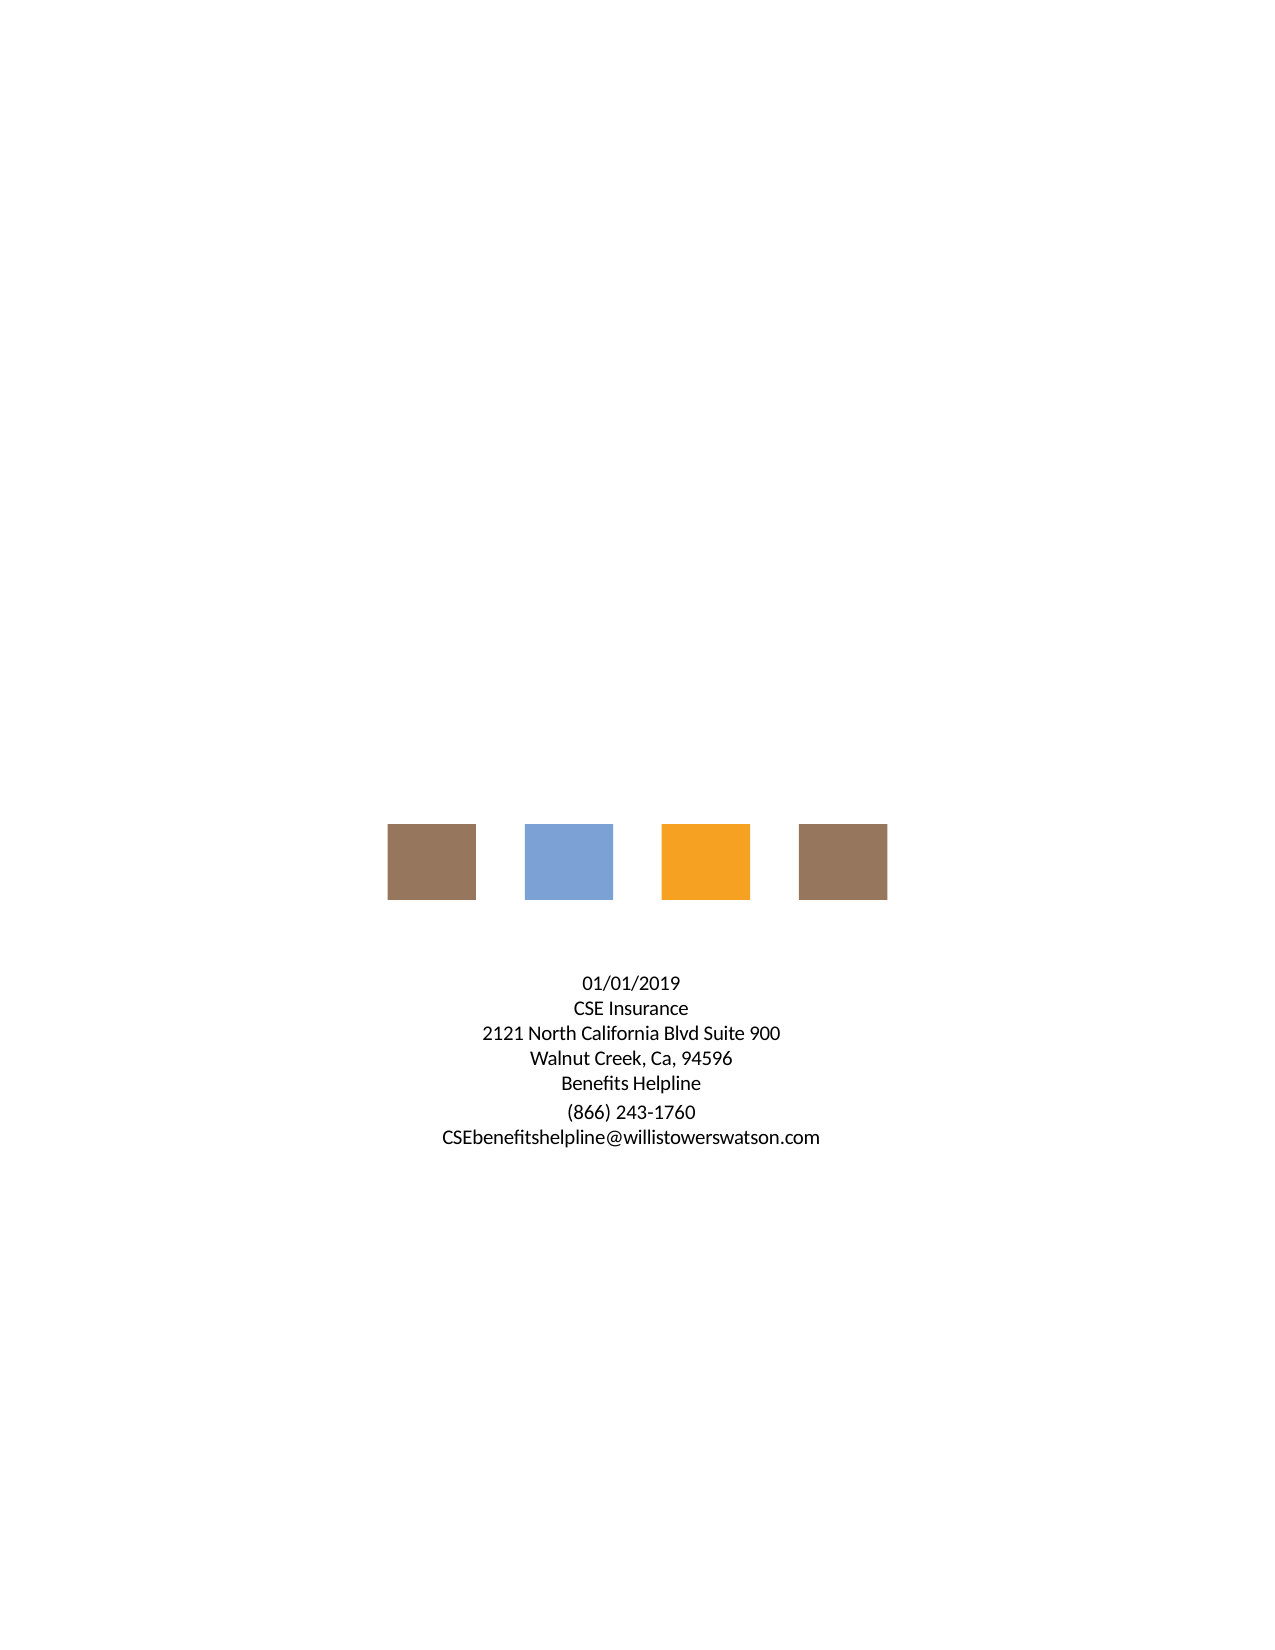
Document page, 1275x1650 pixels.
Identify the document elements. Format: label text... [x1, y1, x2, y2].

text_box 01/01/2019 CSE Insurance 2121 North California Blvd Suite 900 Walnut Creek, Ca, 94596 Benefits Helpline (866) 243-1760 CSEbenefitshelpline@willistowerswatson.com [312, 962, 950, 1181]
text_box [387, 823, 888, 901]
